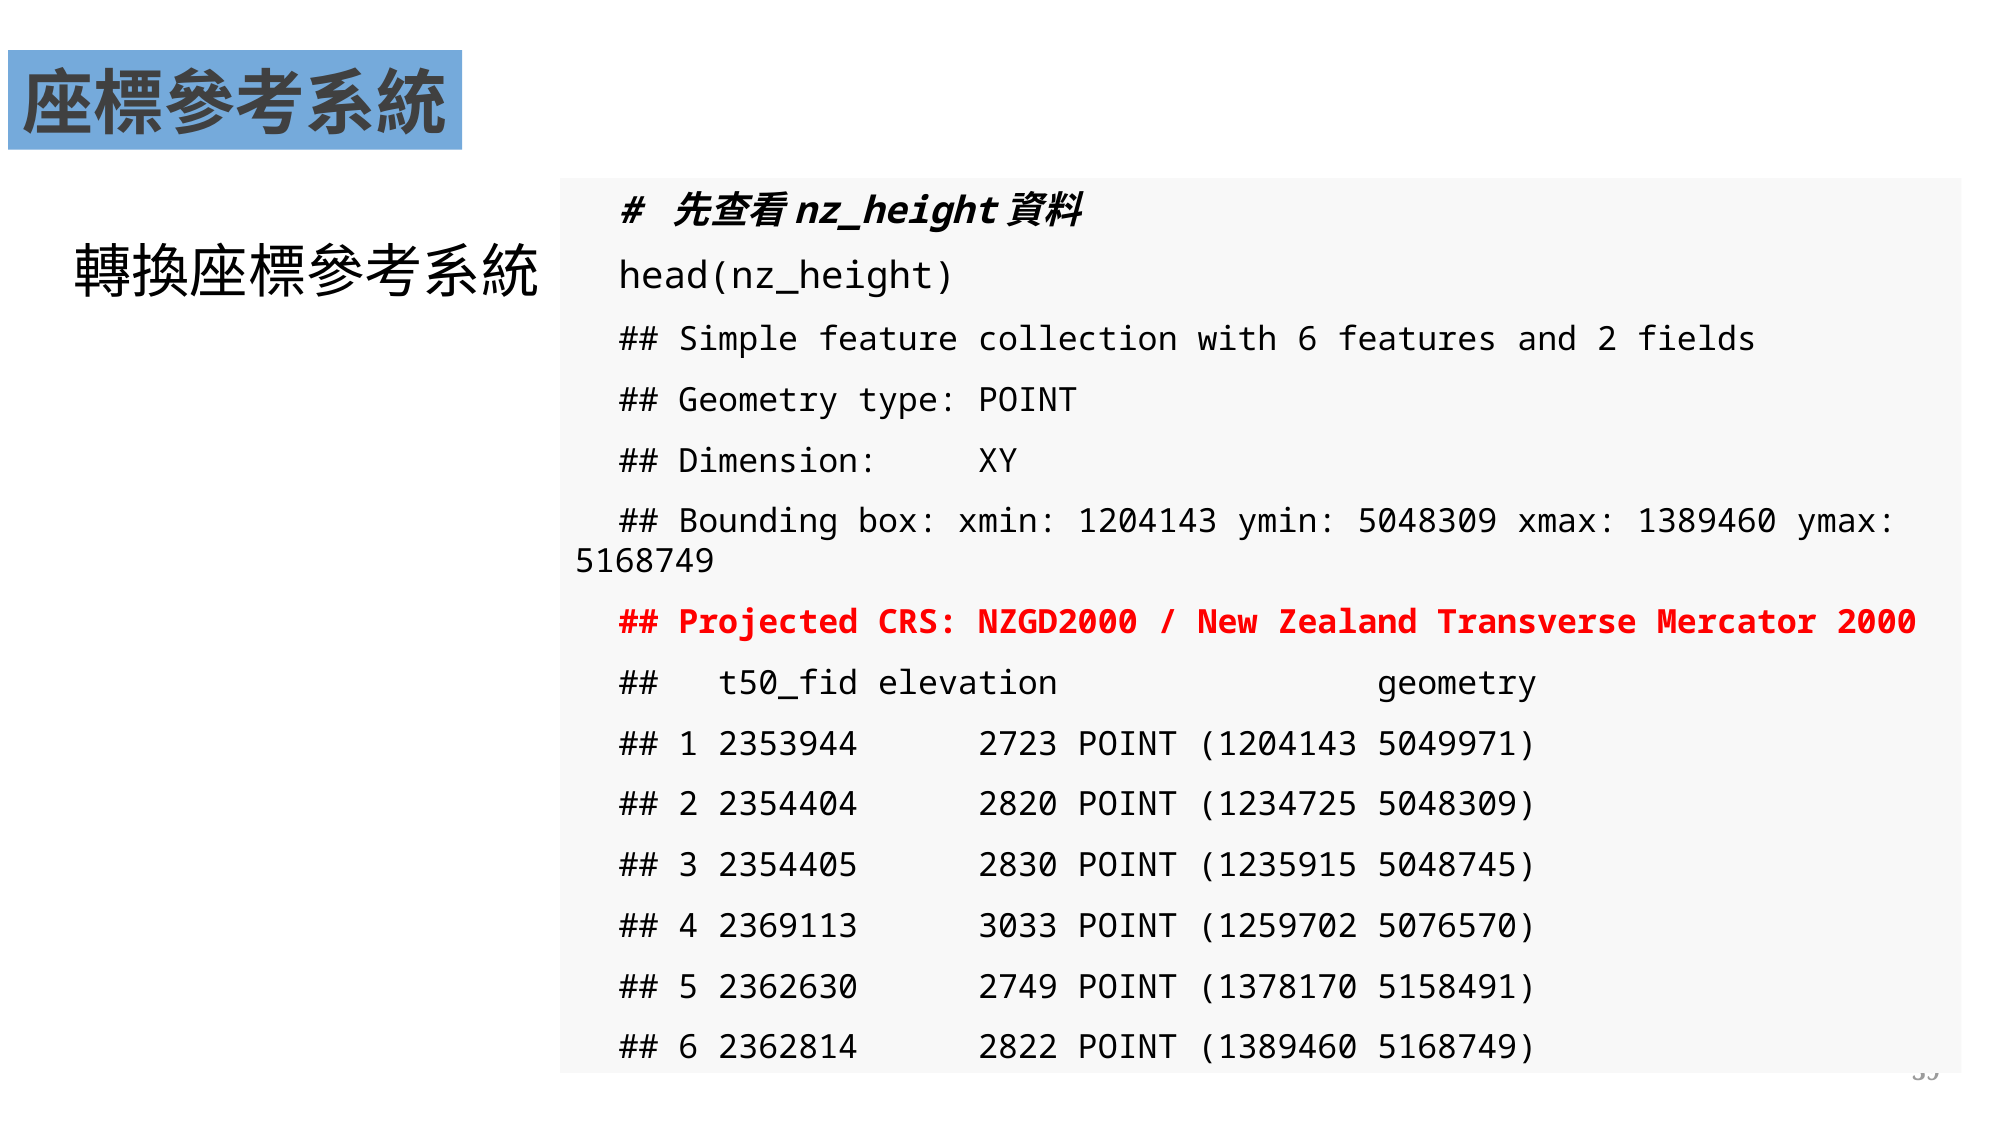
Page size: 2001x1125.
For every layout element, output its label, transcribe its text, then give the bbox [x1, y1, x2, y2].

text_box 轉換座標參考系統 [58, 226, 560, 311]
slide_number 39 [1505, 1073, 1955, 1103]
text_box 座標參考系統 [8, 50, 463, 150]
text_box # 先查看nz_height資料 head(nz_height) ## Simple feature collection with 6 features and 2 fields ## Geometry type: POINT ## Dimension: XY ## Bounding box: xmin: 1204143 ymin: 5048309 xmax: 1389460 ymax: 5168749 ## Projected CRS: NZGD2000 / New Zealand Transverse Mercator 2000 ## t50_fid elevation geometry ## 1 2353944 2723 POINT (1204143 5049971) ## 2 2354404 2820 POINT (1234725 5048309) ## 3 2354405 2830 POINT (1235915 5048745) ## 4 2369113 3033 POINT (1259702 5076570) ## 5 2362630 2749 POINT (1378170 5158491) ## 6 2362814 2822 POINT (1389460 5168749) [560, 178, 1962, 1073]
